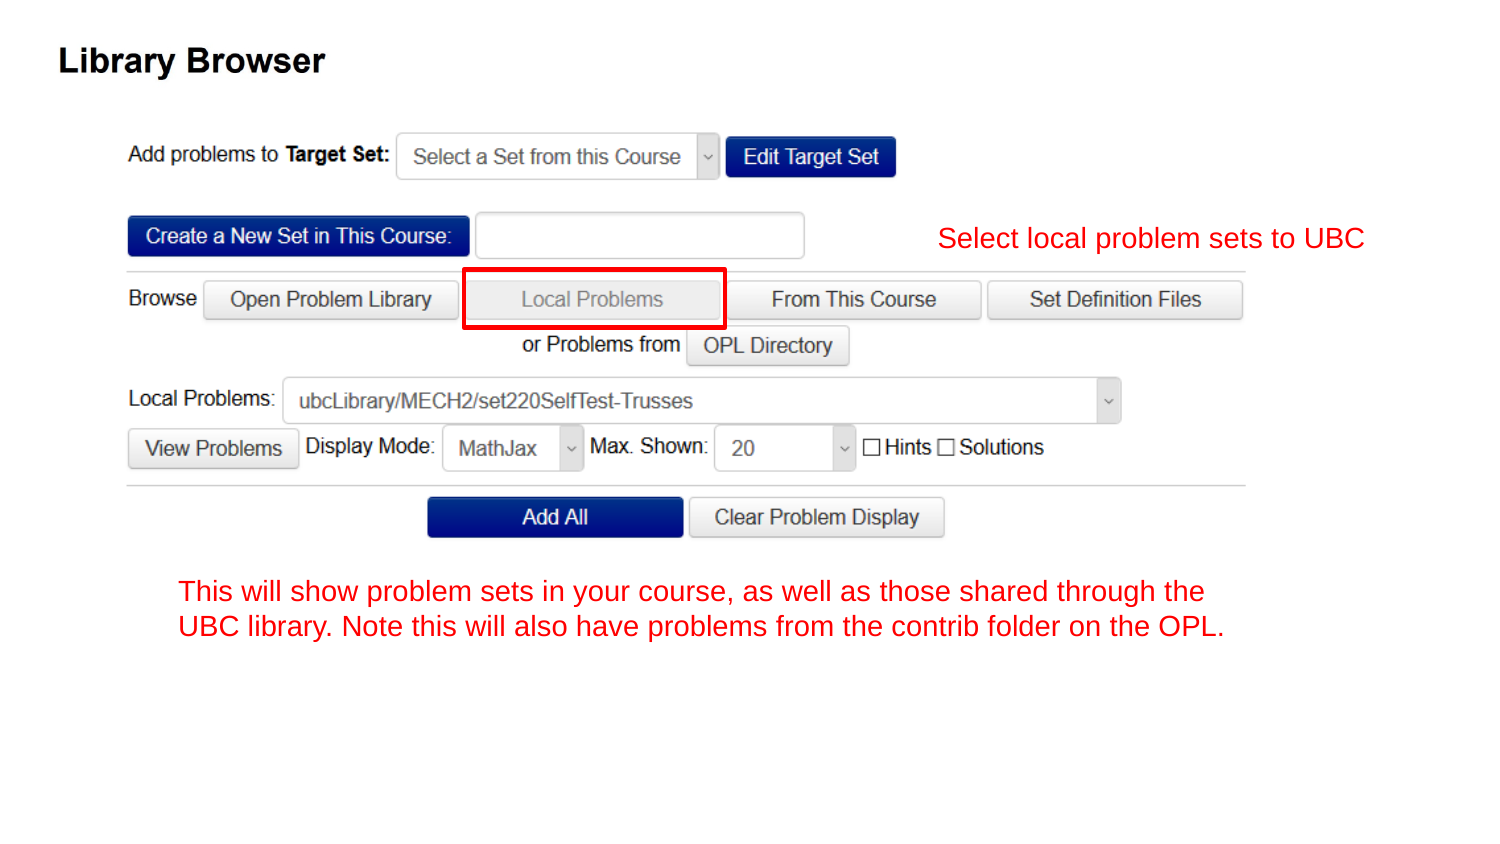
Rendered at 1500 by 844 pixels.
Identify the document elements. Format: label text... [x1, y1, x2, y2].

picture [99, 126, 1271, 559]
text_box Select local problem sets to UBC [1274, 212, 1422, 262]
picture [39, 23, 349, 92]
text_box This will show problem sets in your course, as well as those shared through the UBC library. Note this will also have problems from the contrib folder on the OPL. [163, 564, 1277, 650]
